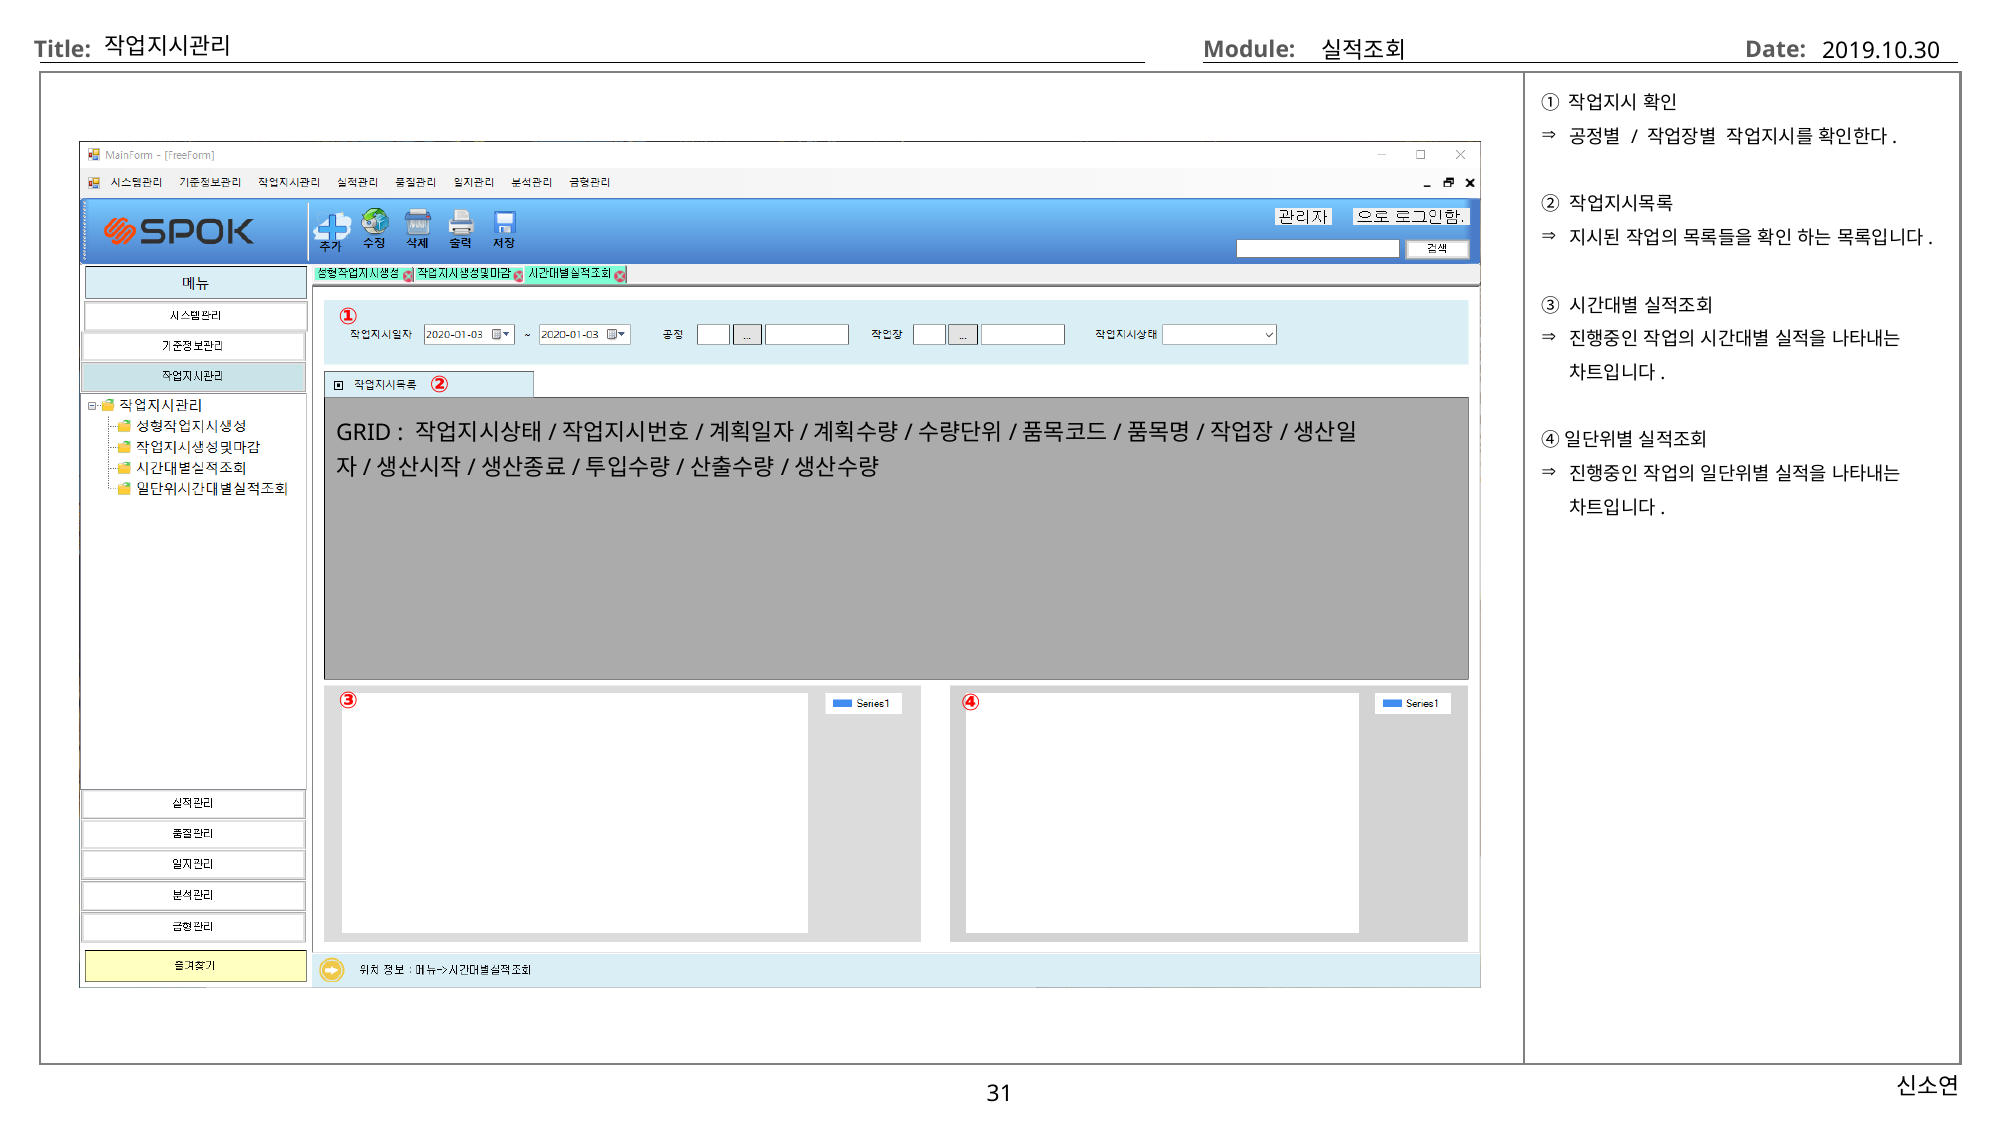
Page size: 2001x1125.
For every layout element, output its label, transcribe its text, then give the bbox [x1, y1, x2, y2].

picture [79, 141, 1481, 988]
list 2019.10.30 [1822, 31, 1990, 67]
list 신소연 [1526, 1067, 1960, 1103]
list 실적조회 [1321, 31, 1651, 67]
text_box ① 작업지시 확인 공정별 / 작업장별 작업지시를 확인한다. ② 작업지시목록 지시된 작업의 목록들을 확인 하는 목록입니다. ③ 시간대별 실적조회 진행중인 작업의 시간대별 실적을 나타내는 차트입니다. ④일단위별 실적조회 진행중인 작업의 일단위별 실적을 나타내는 차트입니다. [1526, 72, 1960, 526]
title 작업지시관리 [104, 29, 1123, 66]
